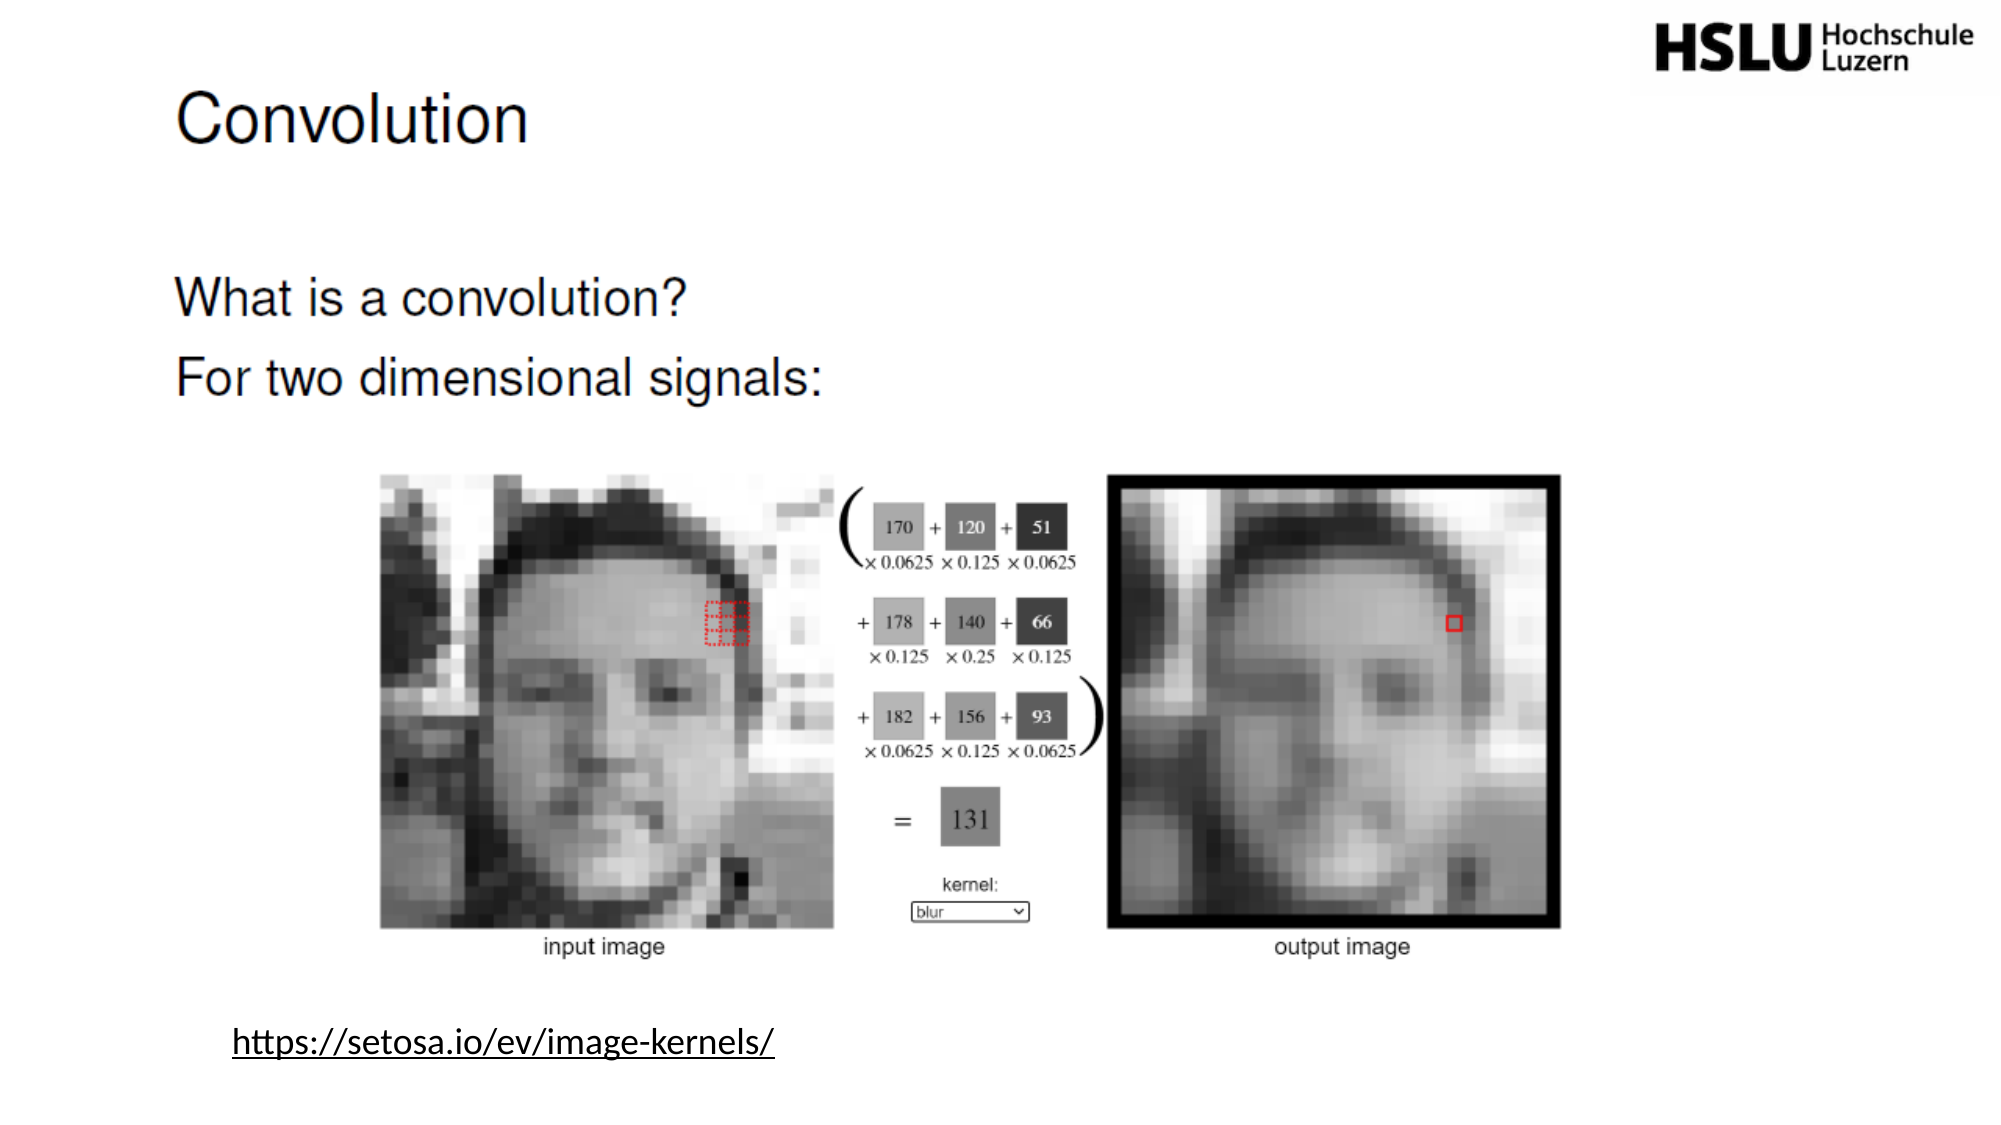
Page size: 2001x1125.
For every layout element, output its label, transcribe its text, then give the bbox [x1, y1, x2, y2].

picture [1630, 0, 2000, 96]
picture [161, 80, 1583, 975]
text_box https://setosa.io/ev/image-kernels/ [216, 1009, 889, 1115]
